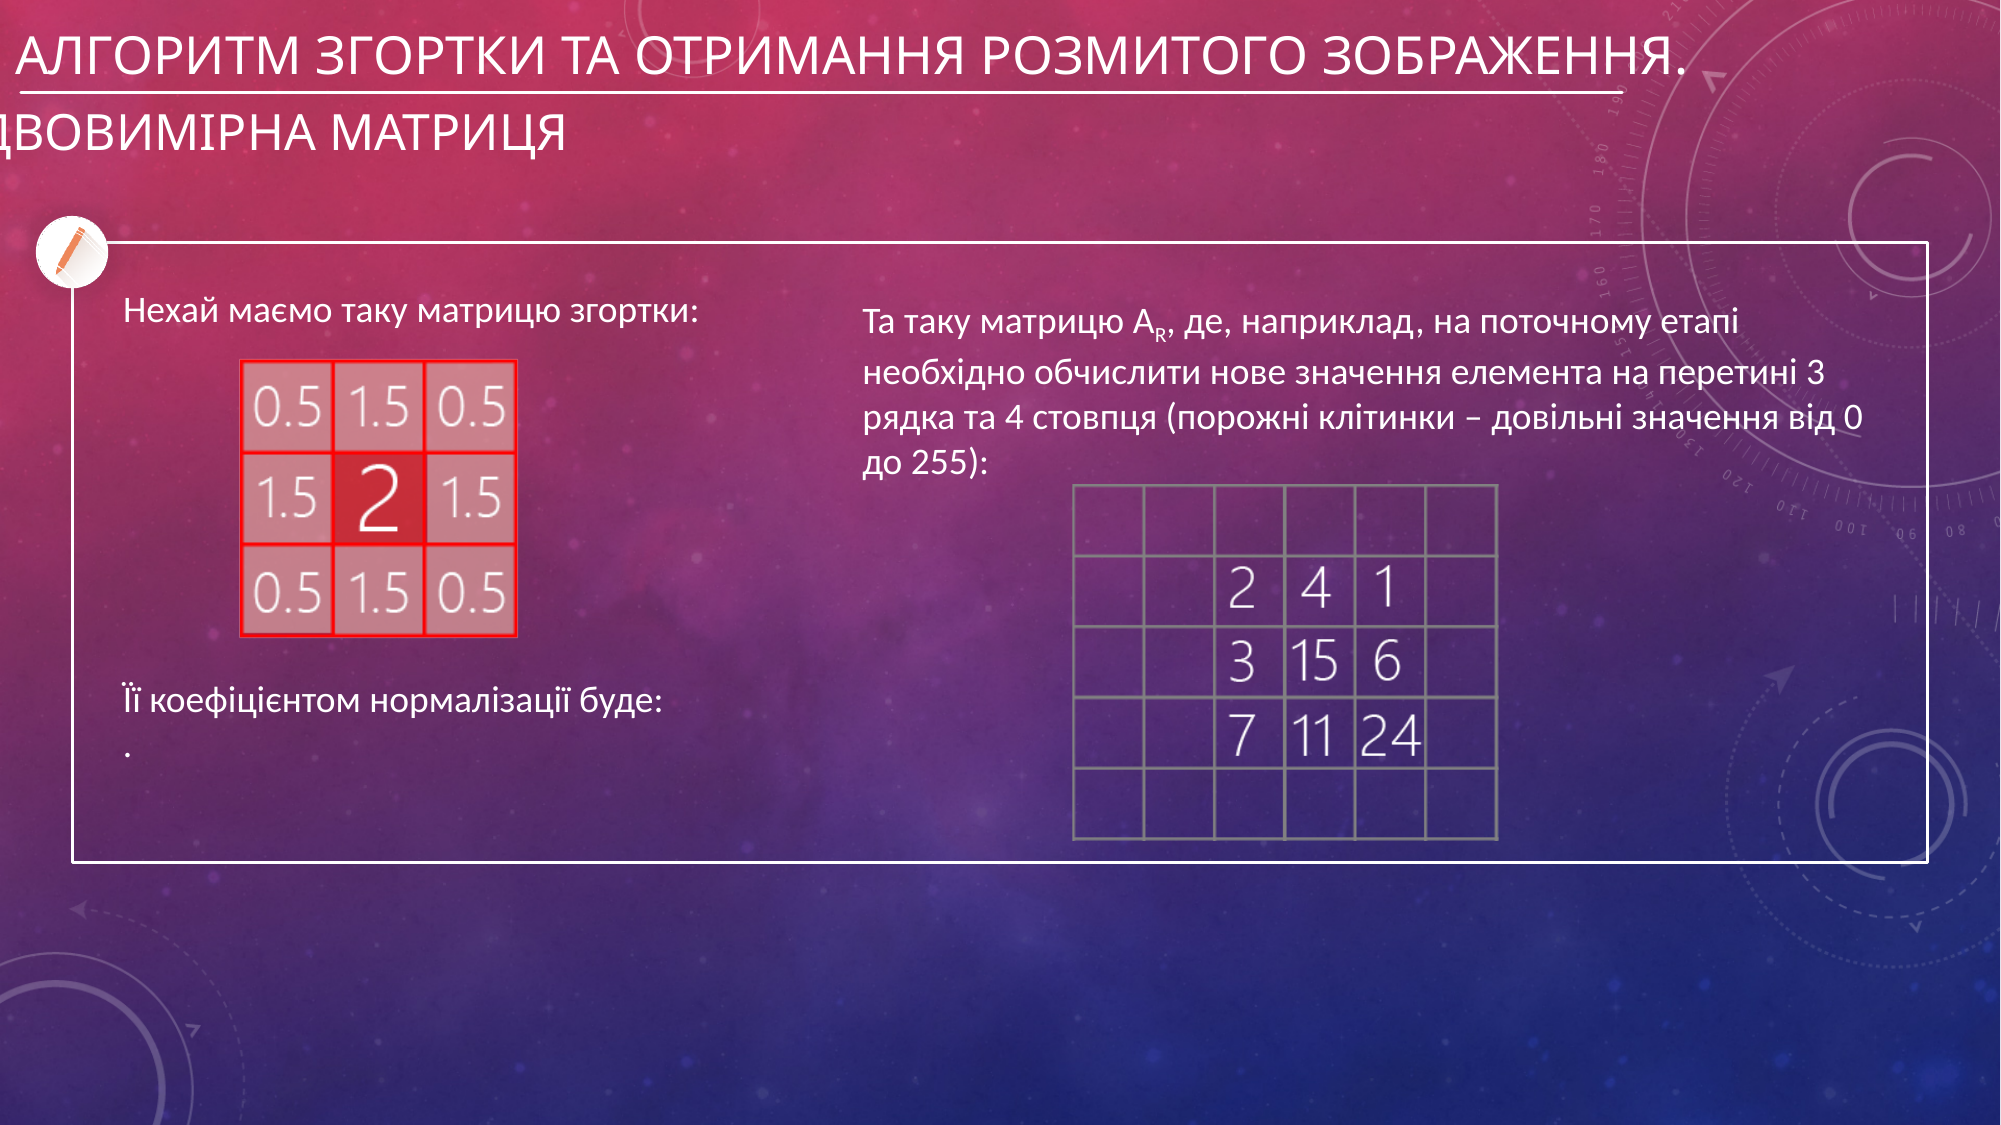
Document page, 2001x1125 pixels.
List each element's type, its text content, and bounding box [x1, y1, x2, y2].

text_box [71, 241, 1929, 864]
text_box Та таку матрицю АR, де, наприклад, на поточному етапі необхідно обчислити нове значення елемента на перетині 3 рядка та 4 стовпця (порожні клітинки – довільні значення від 0 до 255): [847, 288, 1914, 490]
text_box ДВОВИМІРНА МАТРИЦЯ [0, 93, 584, 169]
title Алгоритм згортки та отримання розмитого зображення. [0, 0, 1819, 93]
picture [0, 0, 2001, 1125]
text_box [35, 215, 109, 289]
text_box Нехай маємо таку матрицю згортки: [108, 277, 724, 383]
